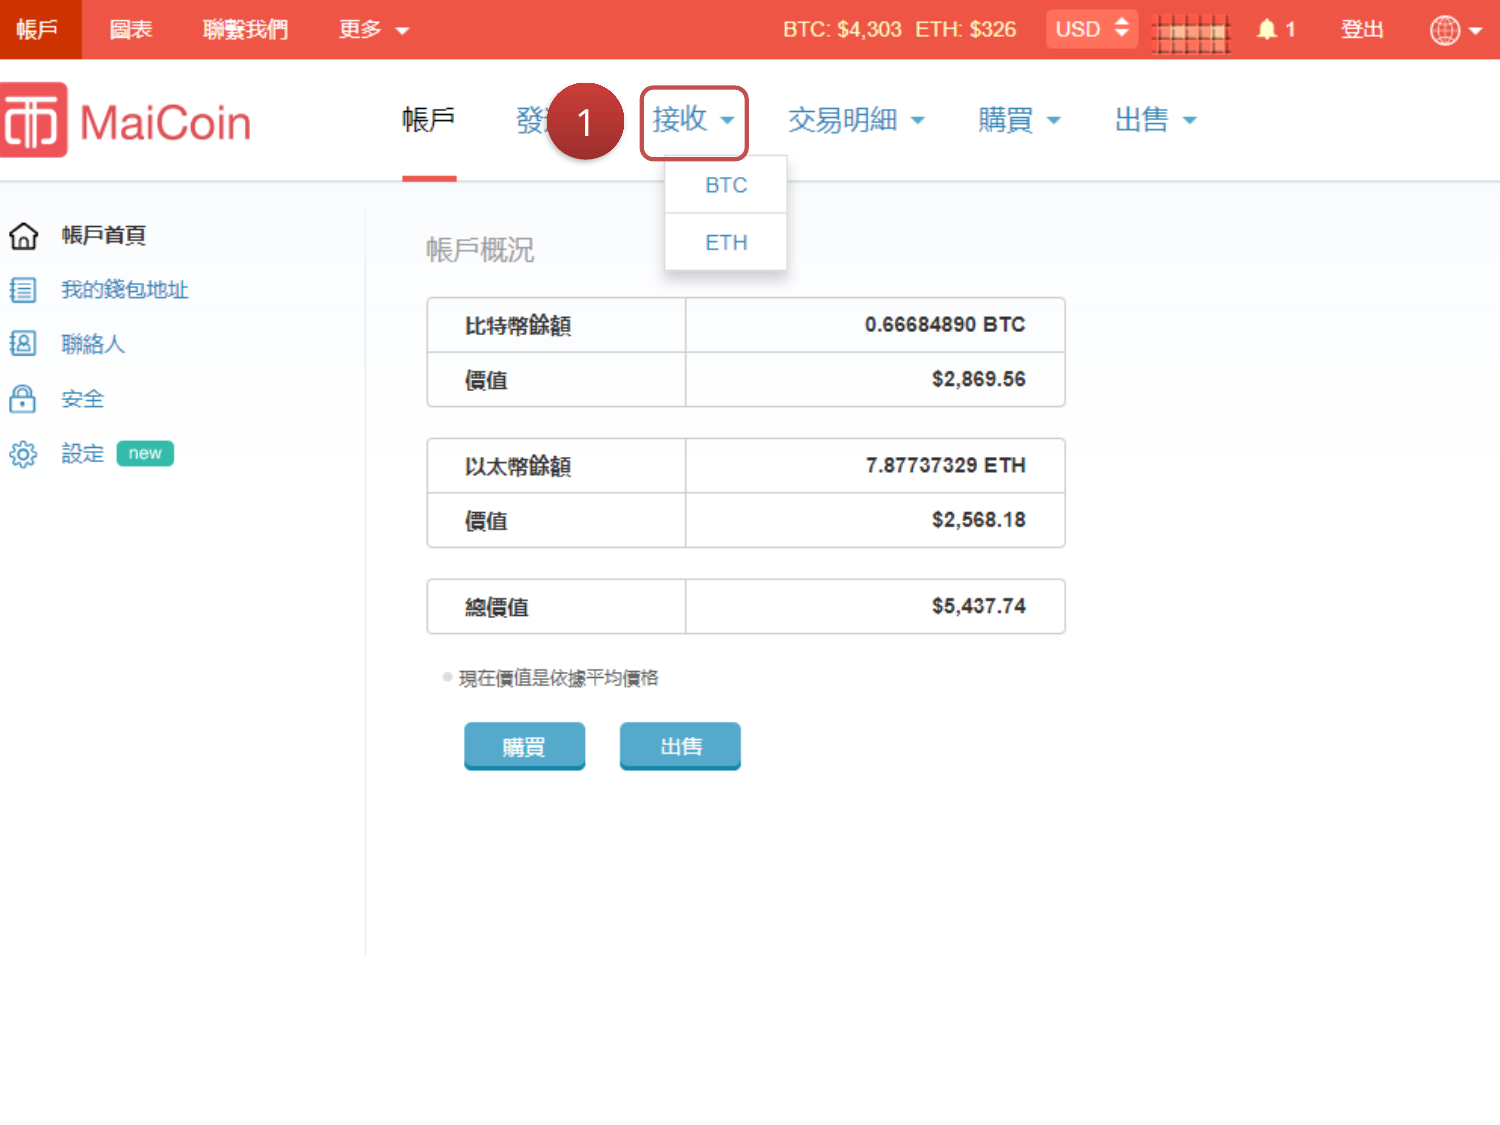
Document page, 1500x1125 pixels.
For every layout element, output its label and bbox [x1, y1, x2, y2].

picture [0, 0, 1500, 957]
